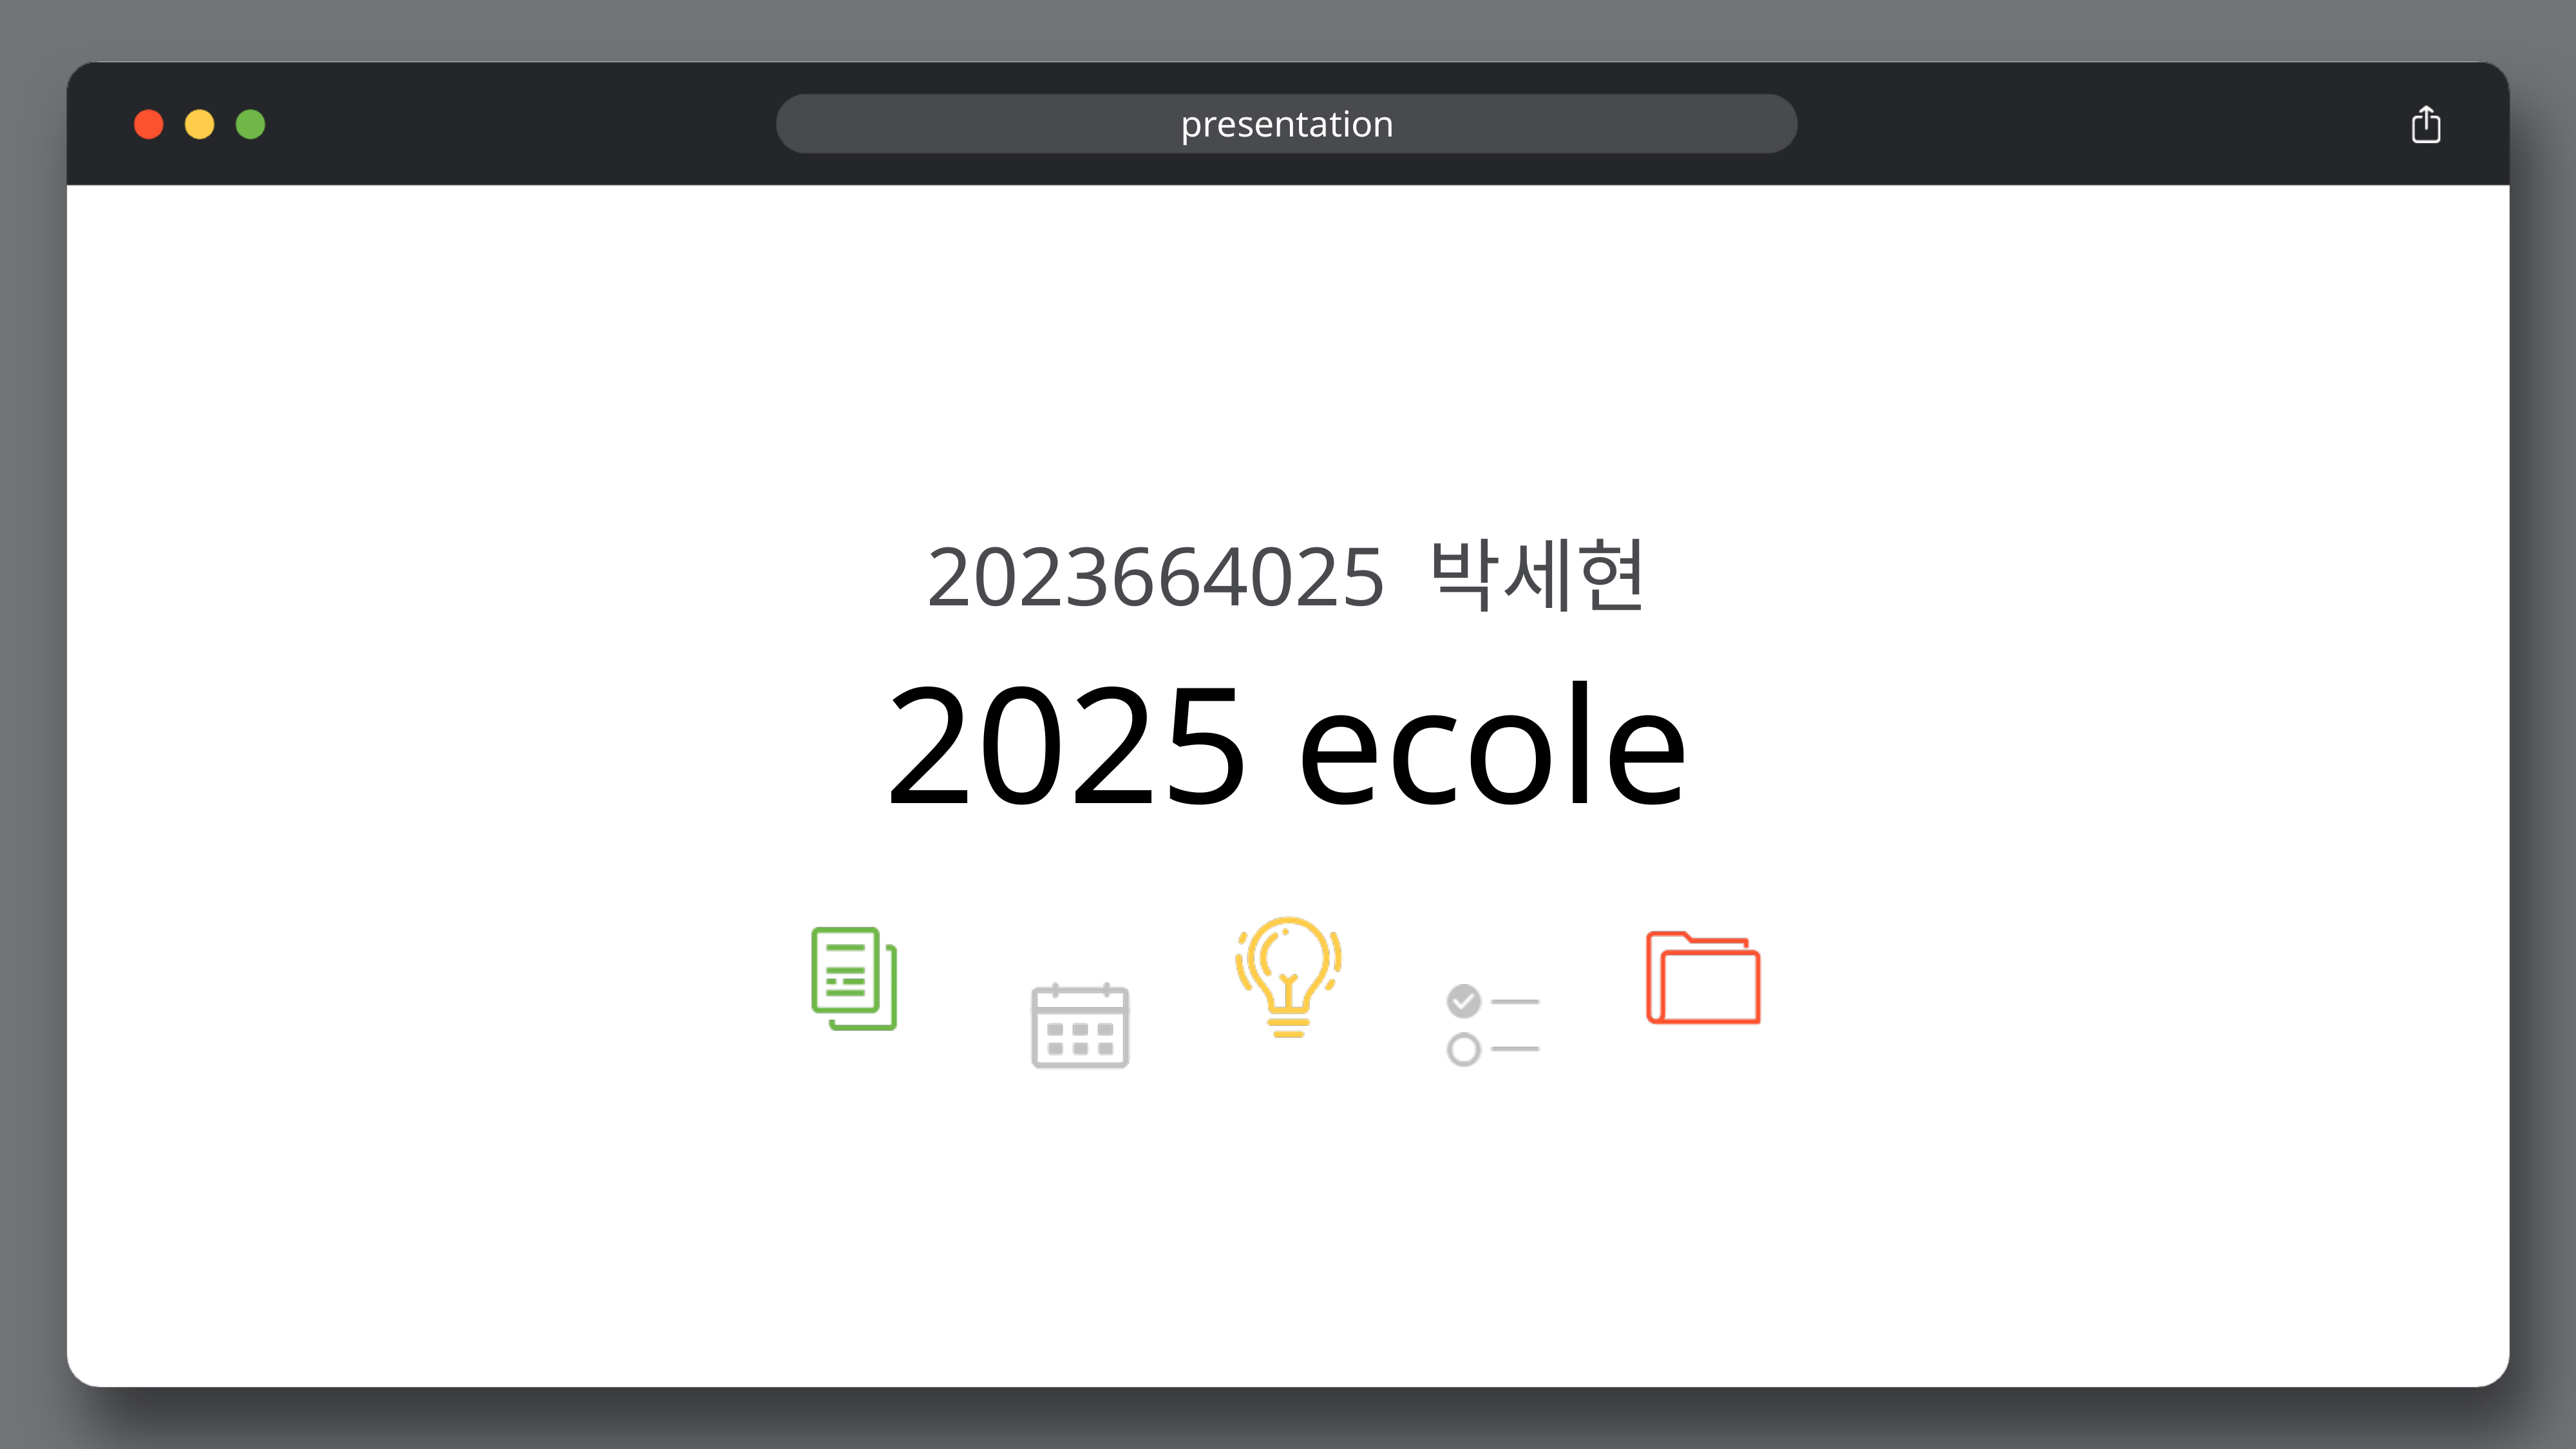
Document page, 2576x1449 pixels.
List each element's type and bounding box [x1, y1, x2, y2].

picture [65, 60, 2512, 1389]
